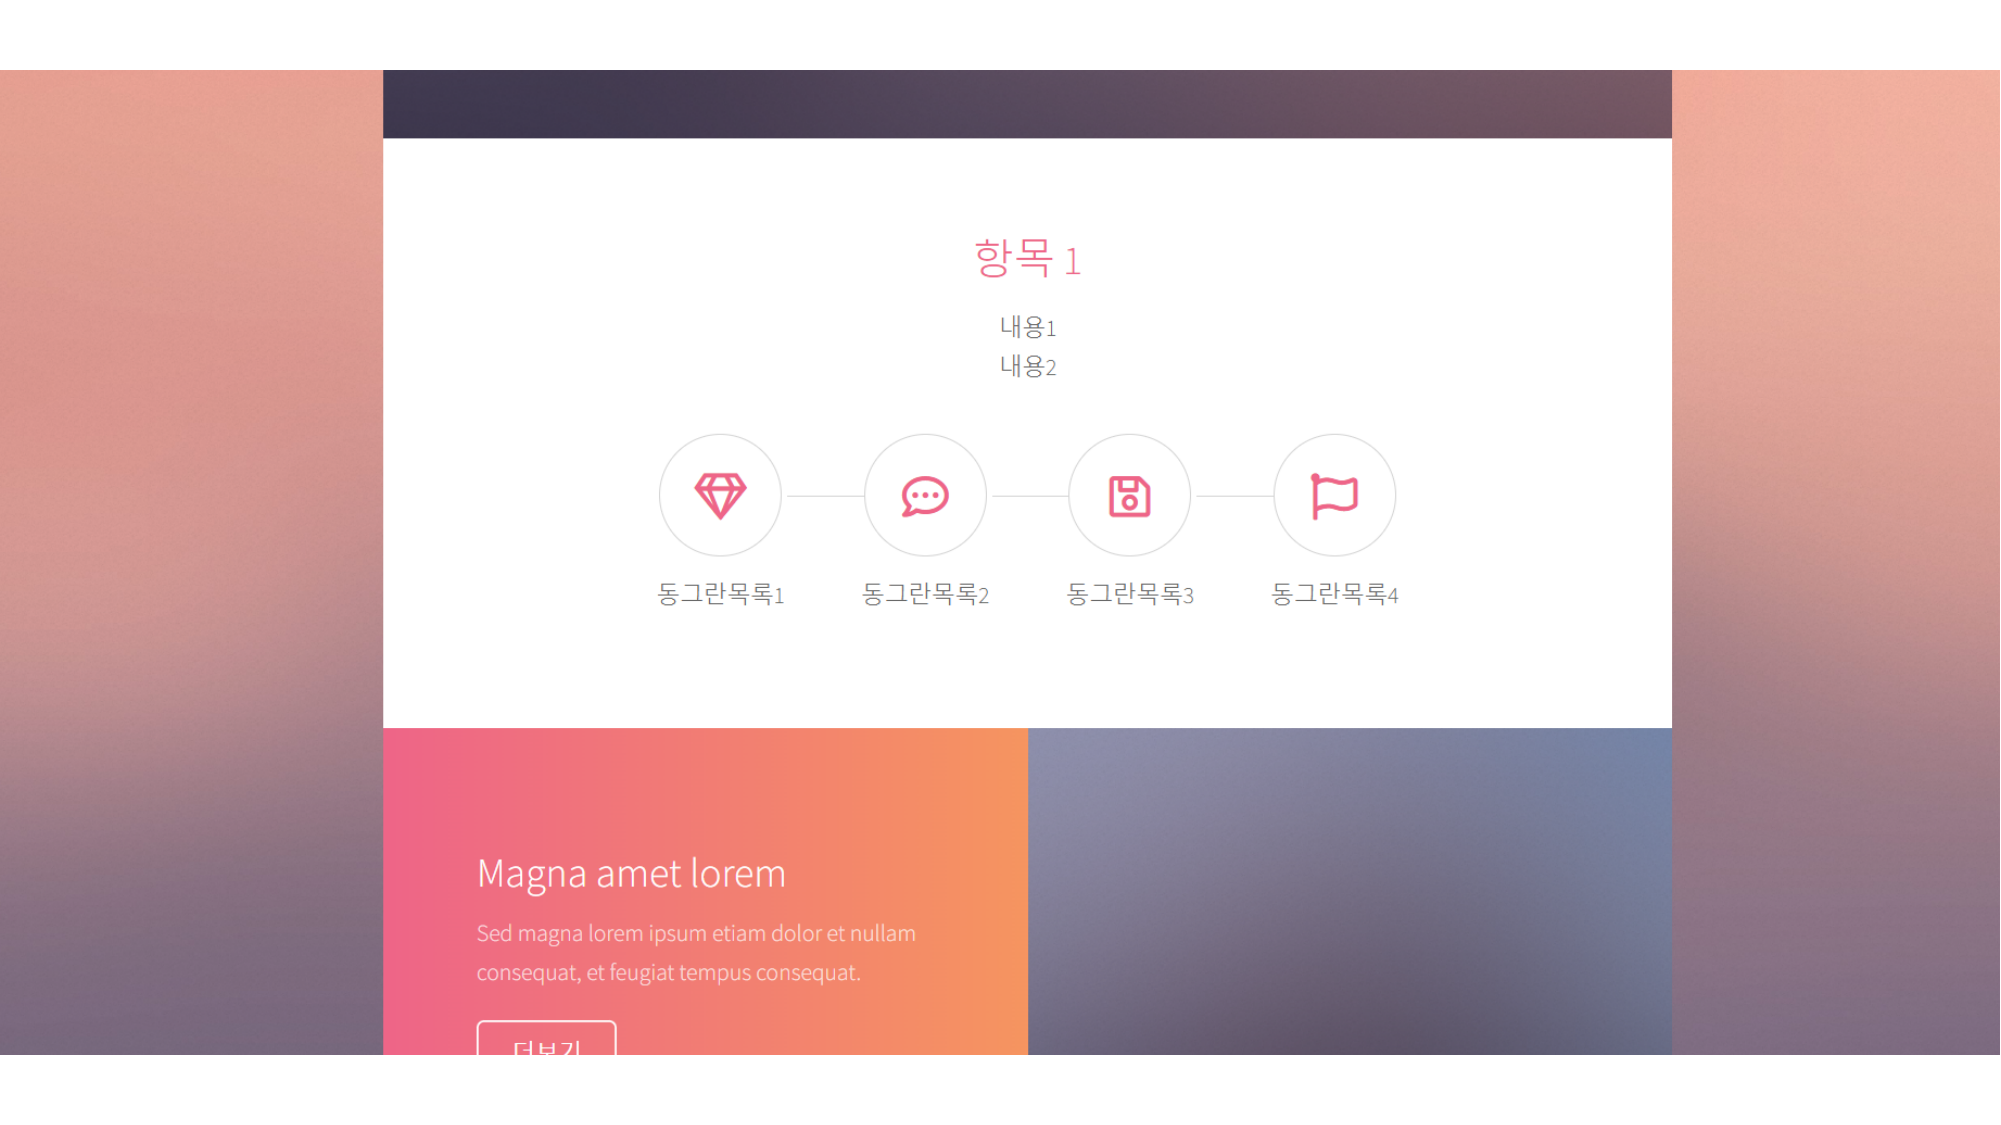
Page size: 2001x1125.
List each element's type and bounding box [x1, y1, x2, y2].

picture [0, 69, 2000, 1056]
